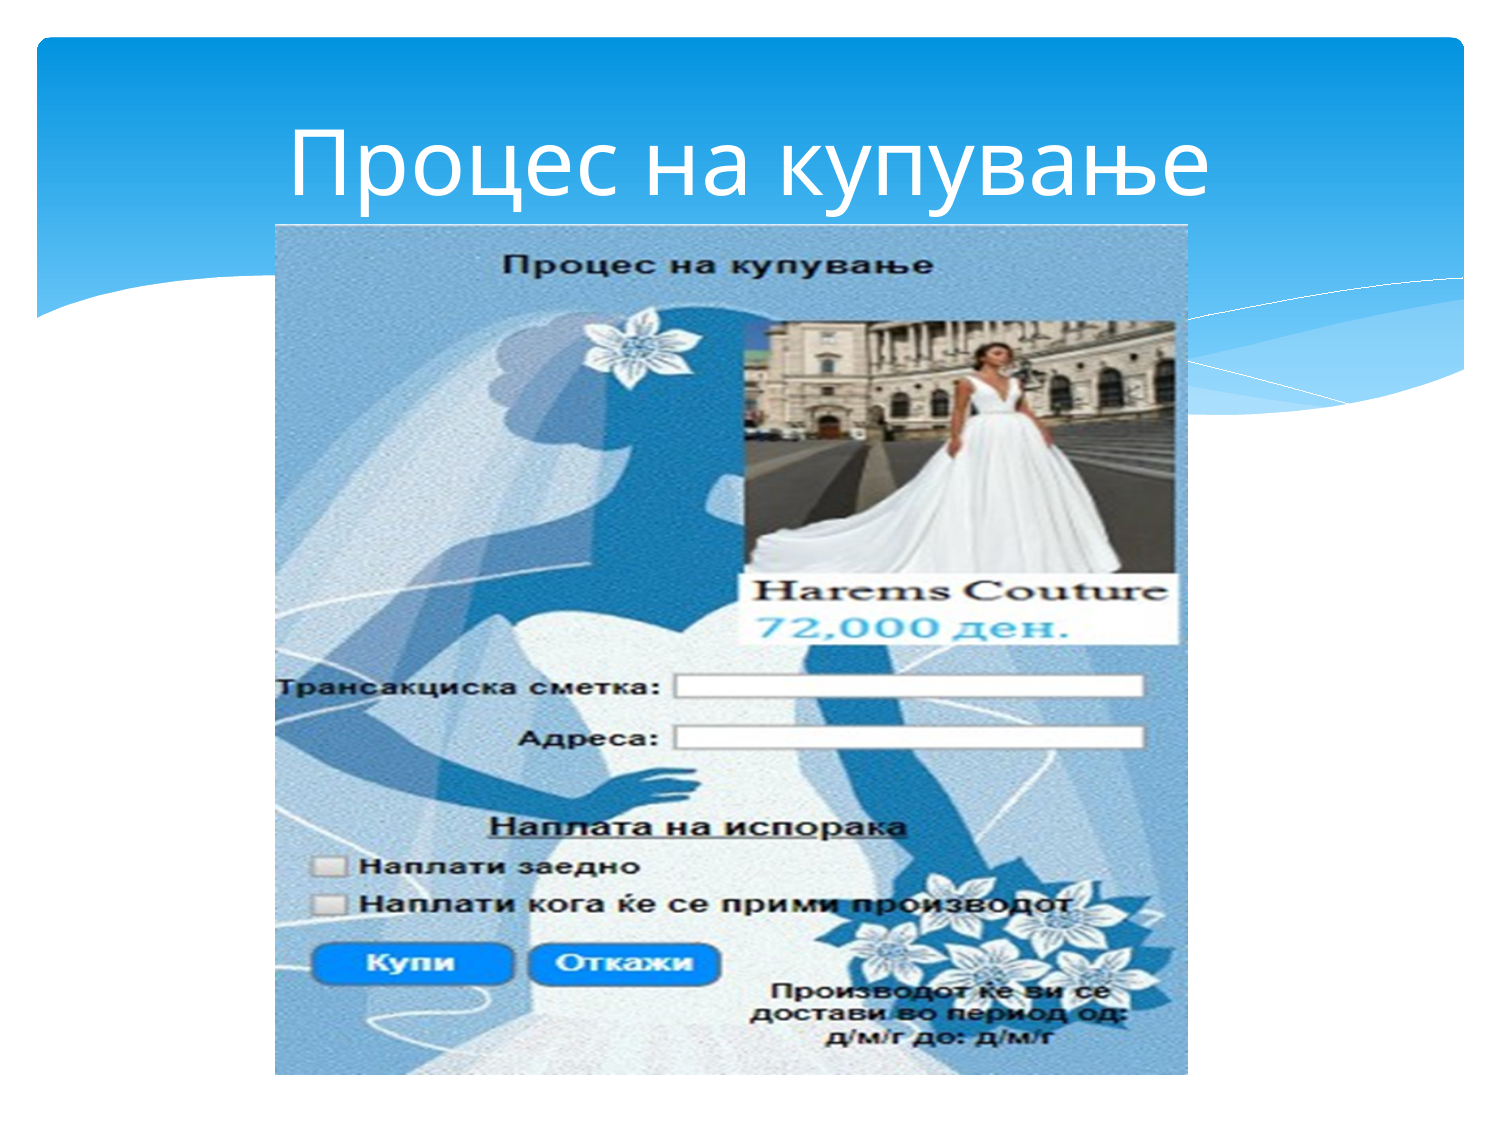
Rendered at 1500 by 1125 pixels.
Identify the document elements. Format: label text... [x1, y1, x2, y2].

title Процес на купување [75, 55, 1425, 261]
picture [274, 224, 1188, 1076]
